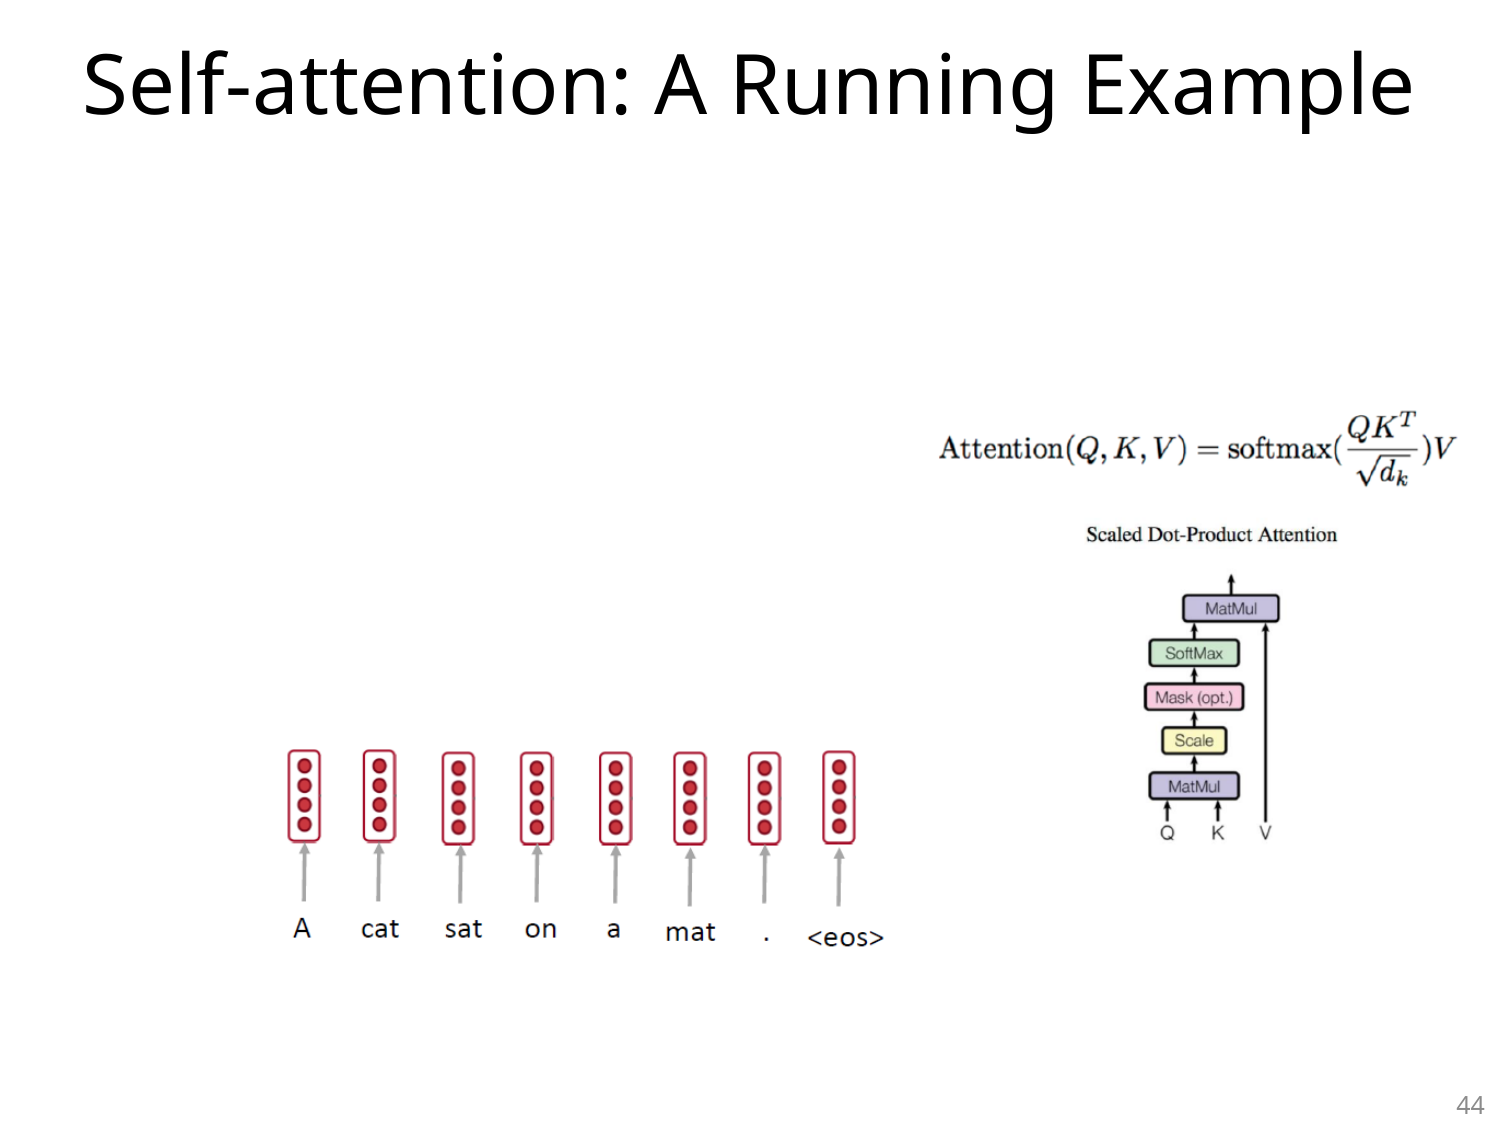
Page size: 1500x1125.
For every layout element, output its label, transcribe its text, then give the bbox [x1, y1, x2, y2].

slide_number 44 [1149, 1087, 1500, 1125]
title Self-attention: A Running Example [0, 0, 1500, 163]
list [37, 322, 1463, 965]
